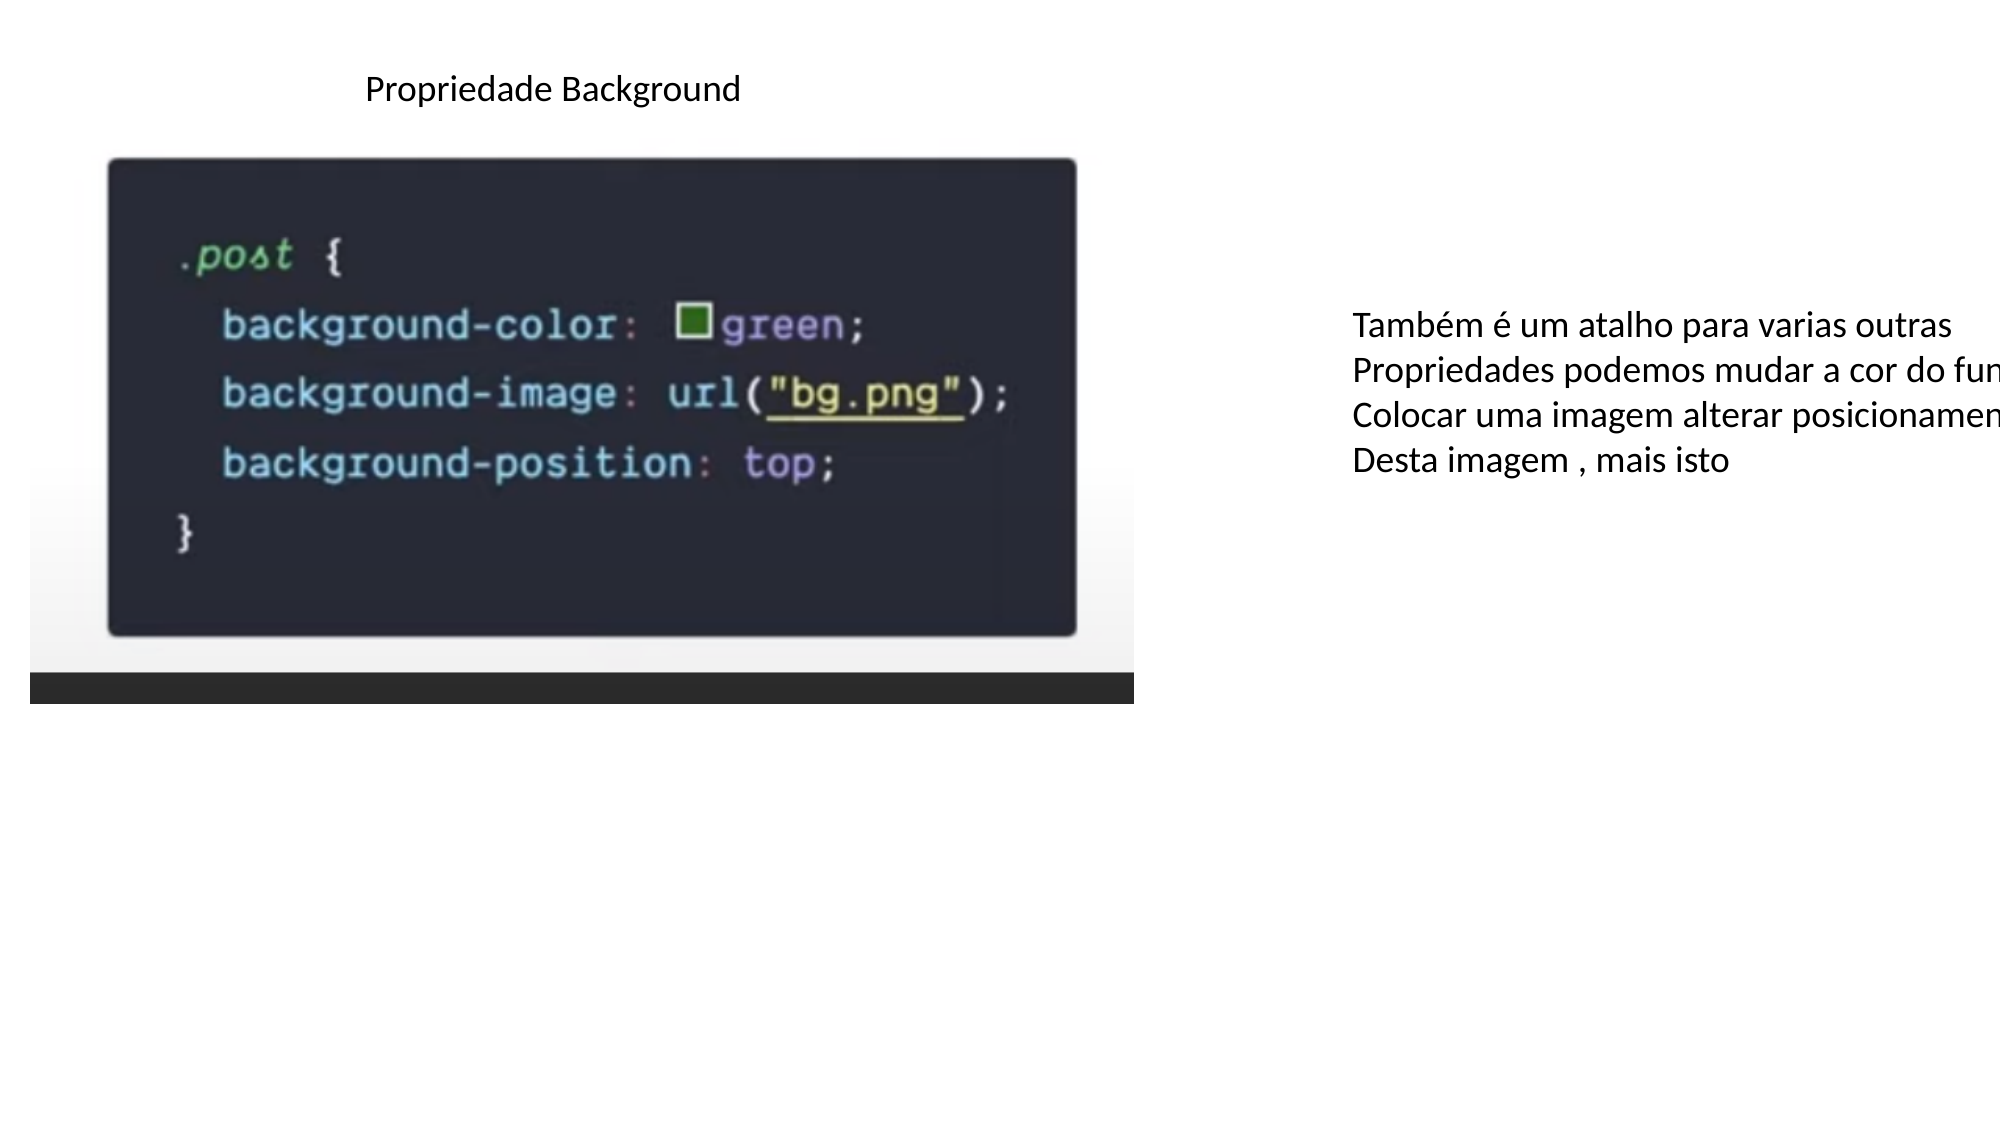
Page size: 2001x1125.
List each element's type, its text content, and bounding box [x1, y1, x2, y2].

picture [30, 56, 1134, 704]
text_box Também é um atalho para varias outras Propriedades podemos mudar a cor do fundo Colocar uma imagem alterar posicionamento Desta imagem , mais isto [1337, 293, 2000, 488]
